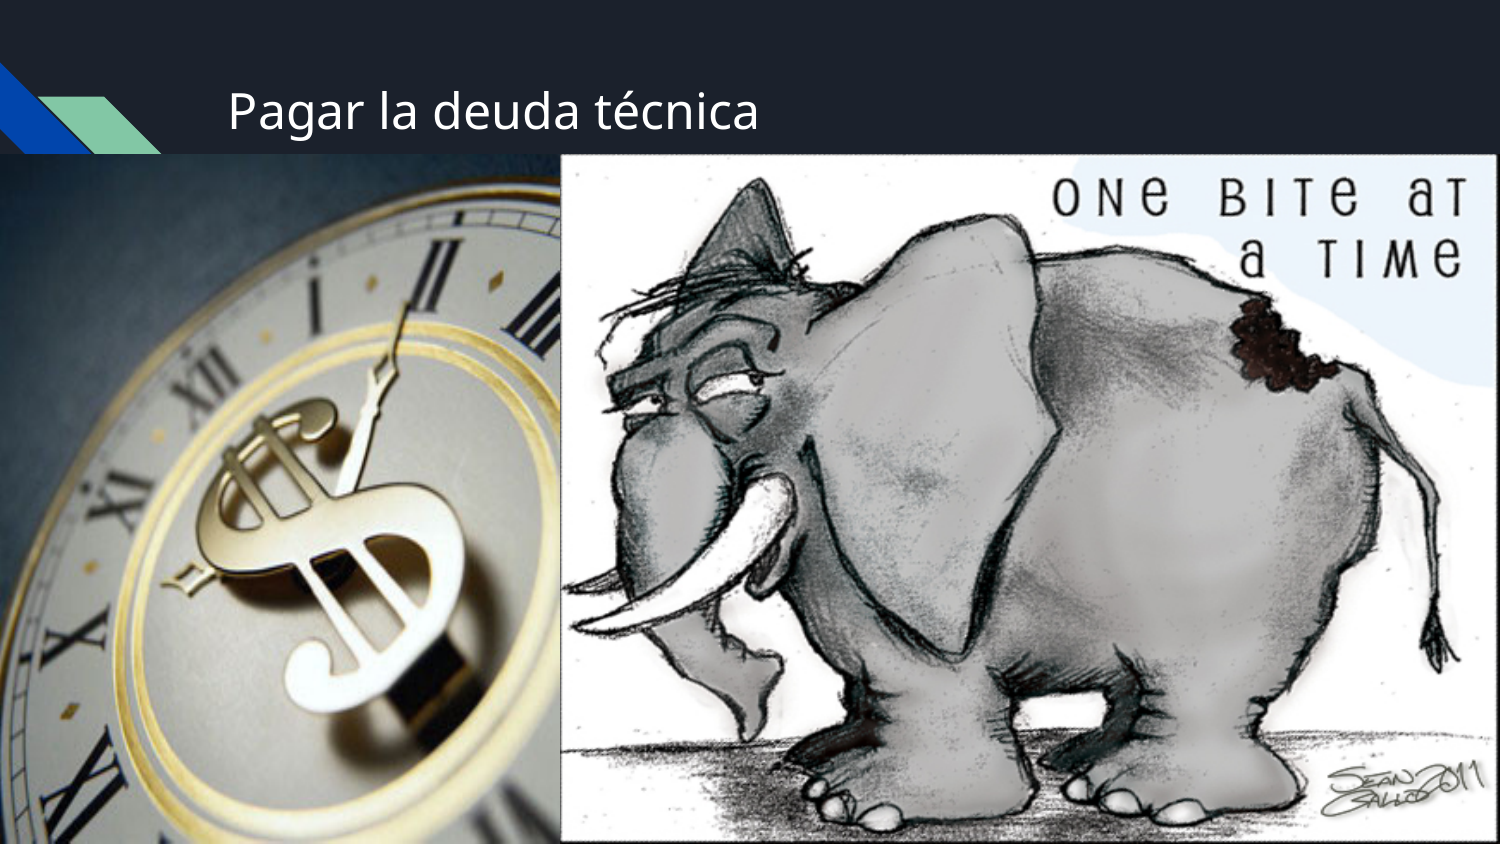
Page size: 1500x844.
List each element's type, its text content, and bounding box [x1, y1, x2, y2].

picture [0, 154, 1500, 844]
title Pagar la deuda técnica [212, 64, 1368, 152]
